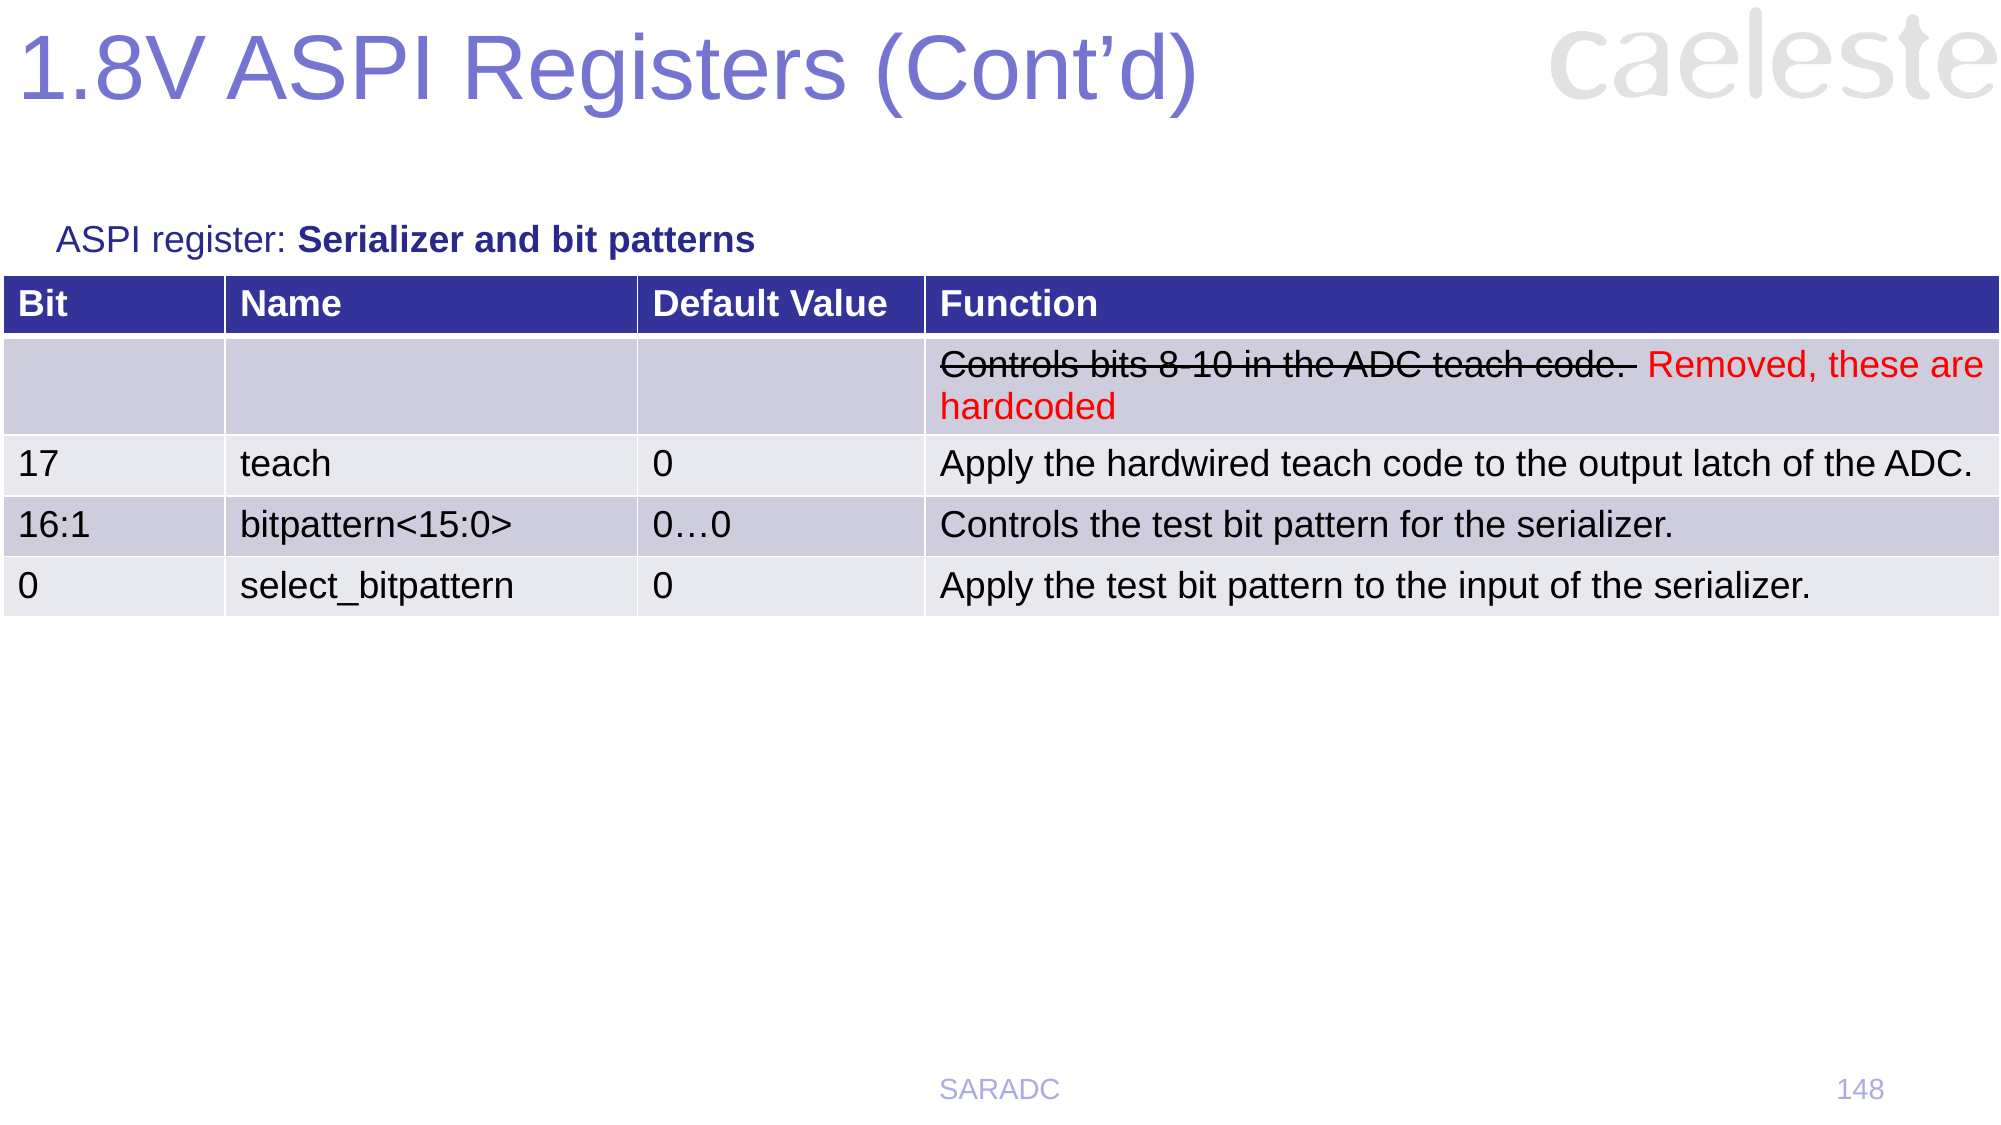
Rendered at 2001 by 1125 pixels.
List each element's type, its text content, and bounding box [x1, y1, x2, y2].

table_cell 0 [638, 557, 924, 616]
table_cell 0…0 [638, 497, 924, 556]
table_header Default Value [638, 276, 924, 333]
table_header Bit [4, 276, 224, 333]
table_header Function [926, 276, 1999, 333]
table_cell Controls the test bit pattern for the serializer. [926, 497, 1999, 556]
table_cell [4, 339, 224, 434]
table_cell teach [226, 436, 637, 495]
table_header Name [226, 276, 637, 333]
table_cell Apply the hardwired teach code to the output latch of the ADC. [926, 436, 1999, 495]
slide_number 148 [1433, 1062, 1901, 1125]
title 1.8V ASPI Registers (Cont’d) [2, 0, 1803, 188]
table_cell 16:1 [4, 497, 224, 556]
table_cell [226, 339, 637, 434]
table_cell 17 [4, 436, 224, 495]
table_cell 0 [4, 557, 224, 616]
table_cell bitpattern<15:0> [226, 497, 637, 556]
table_cell [638, 339, 924, 434]
table_cell Apply the test bit pattern to the input of the serializer. [926, 557, 1999, 616]
footer SARADC [616, 1062, 1384, 1125]
table_cell Controls bits 8-10 in the ADC teach code. Removed, these are hardcoded [926, 339, 1999, 434]
text_box ASPI register: Serializer and bit patterns [40, 207, 771, 267]
table_cell 0 [638, 436, 924, 495]
table_cell select_bitpattern [226, 557, 637, 616]
